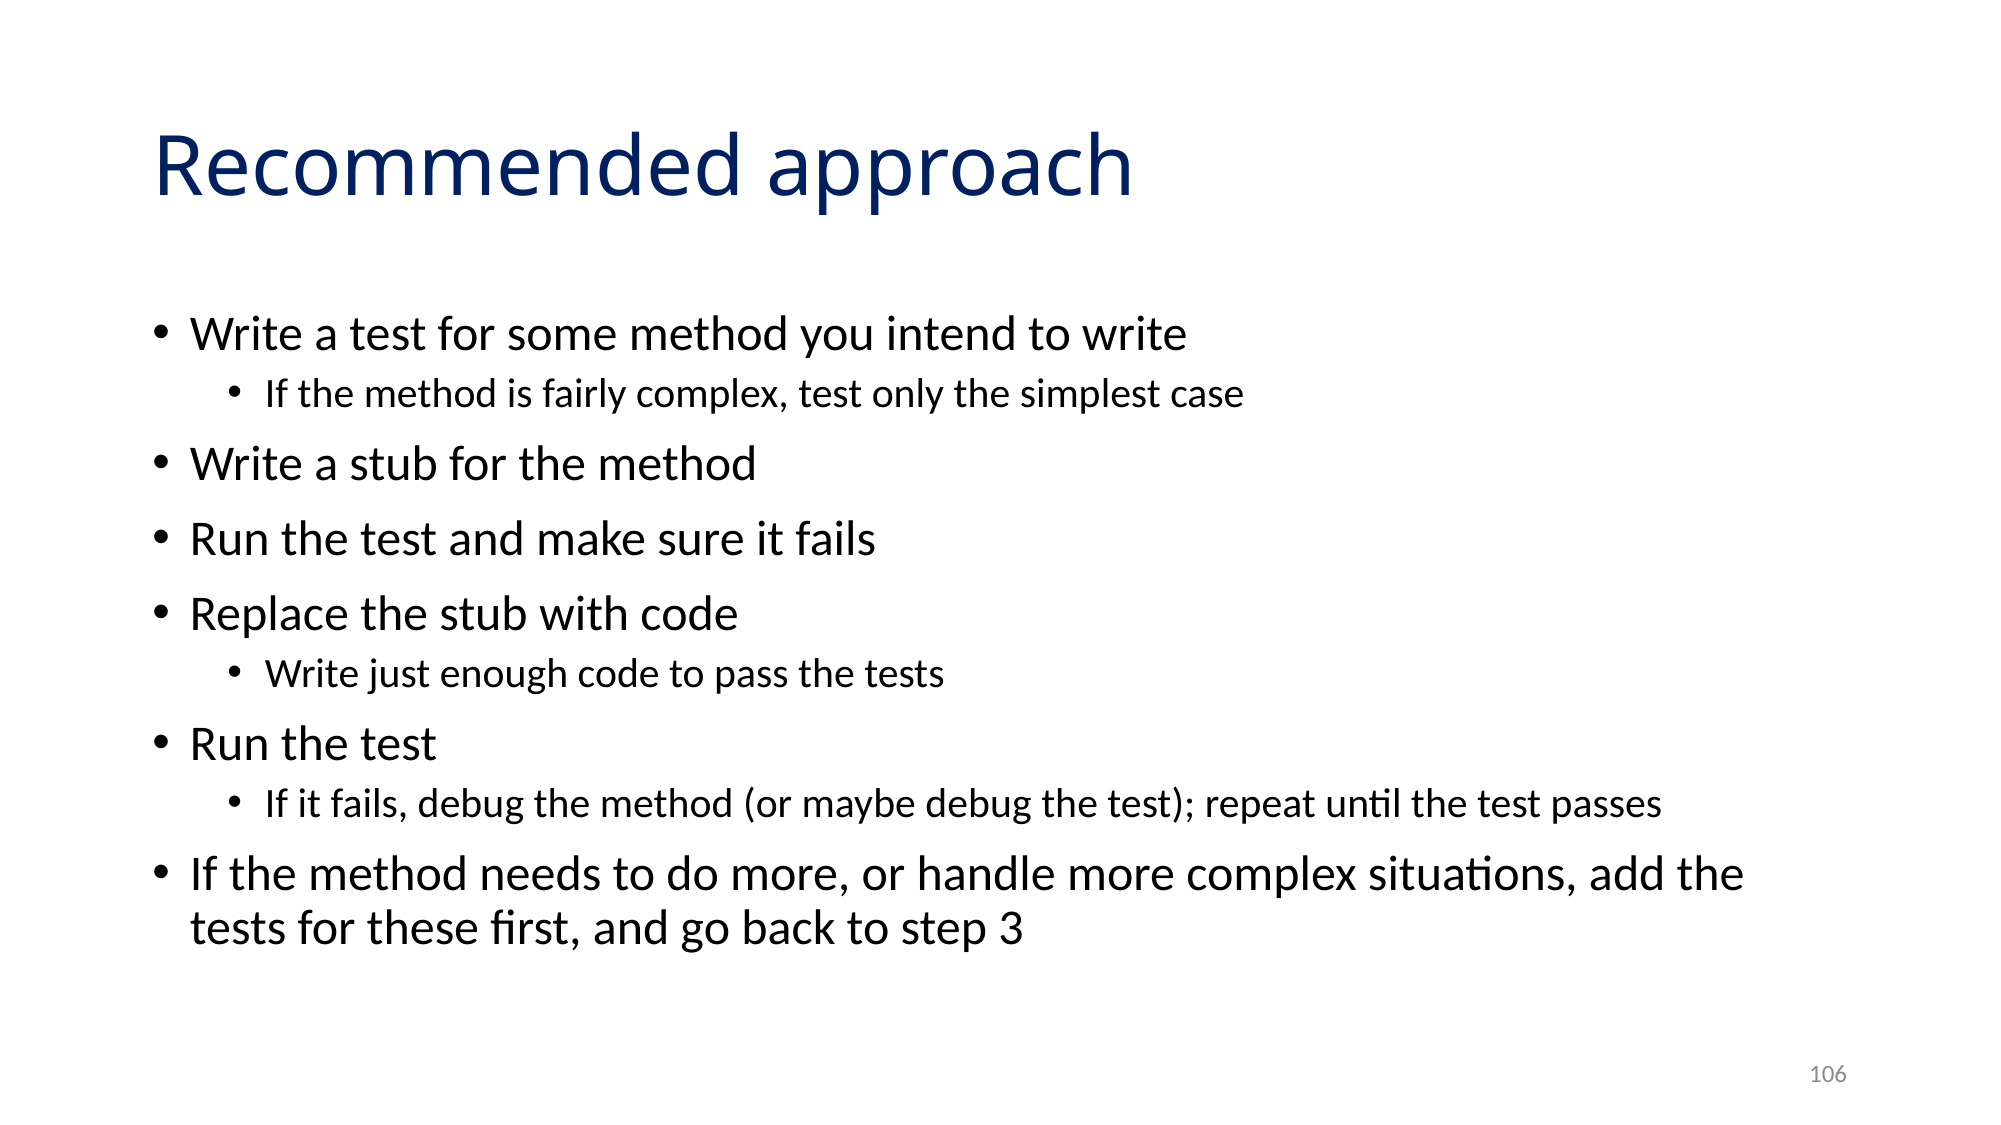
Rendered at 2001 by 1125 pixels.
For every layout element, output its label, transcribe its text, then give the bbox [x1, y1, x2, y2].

list Write a test for some method you intend to write If the method is fairly complex, test only the simplest case Write a stub for the method Run the test and make sure it fails Replace the stub with code Write just enough code to pass the tests Run the test If it fails, debug the method (or maybe debug the test); repeat until the test passes If the method needs to do more, or handle more complex situations, add the tests for these first, and go back to step 3 [137, 299, 1863, 1014]
title Recommended approach [137, 59, 1863, 278]
slide_number 106 [1412, 1042, 1863, 1103]
